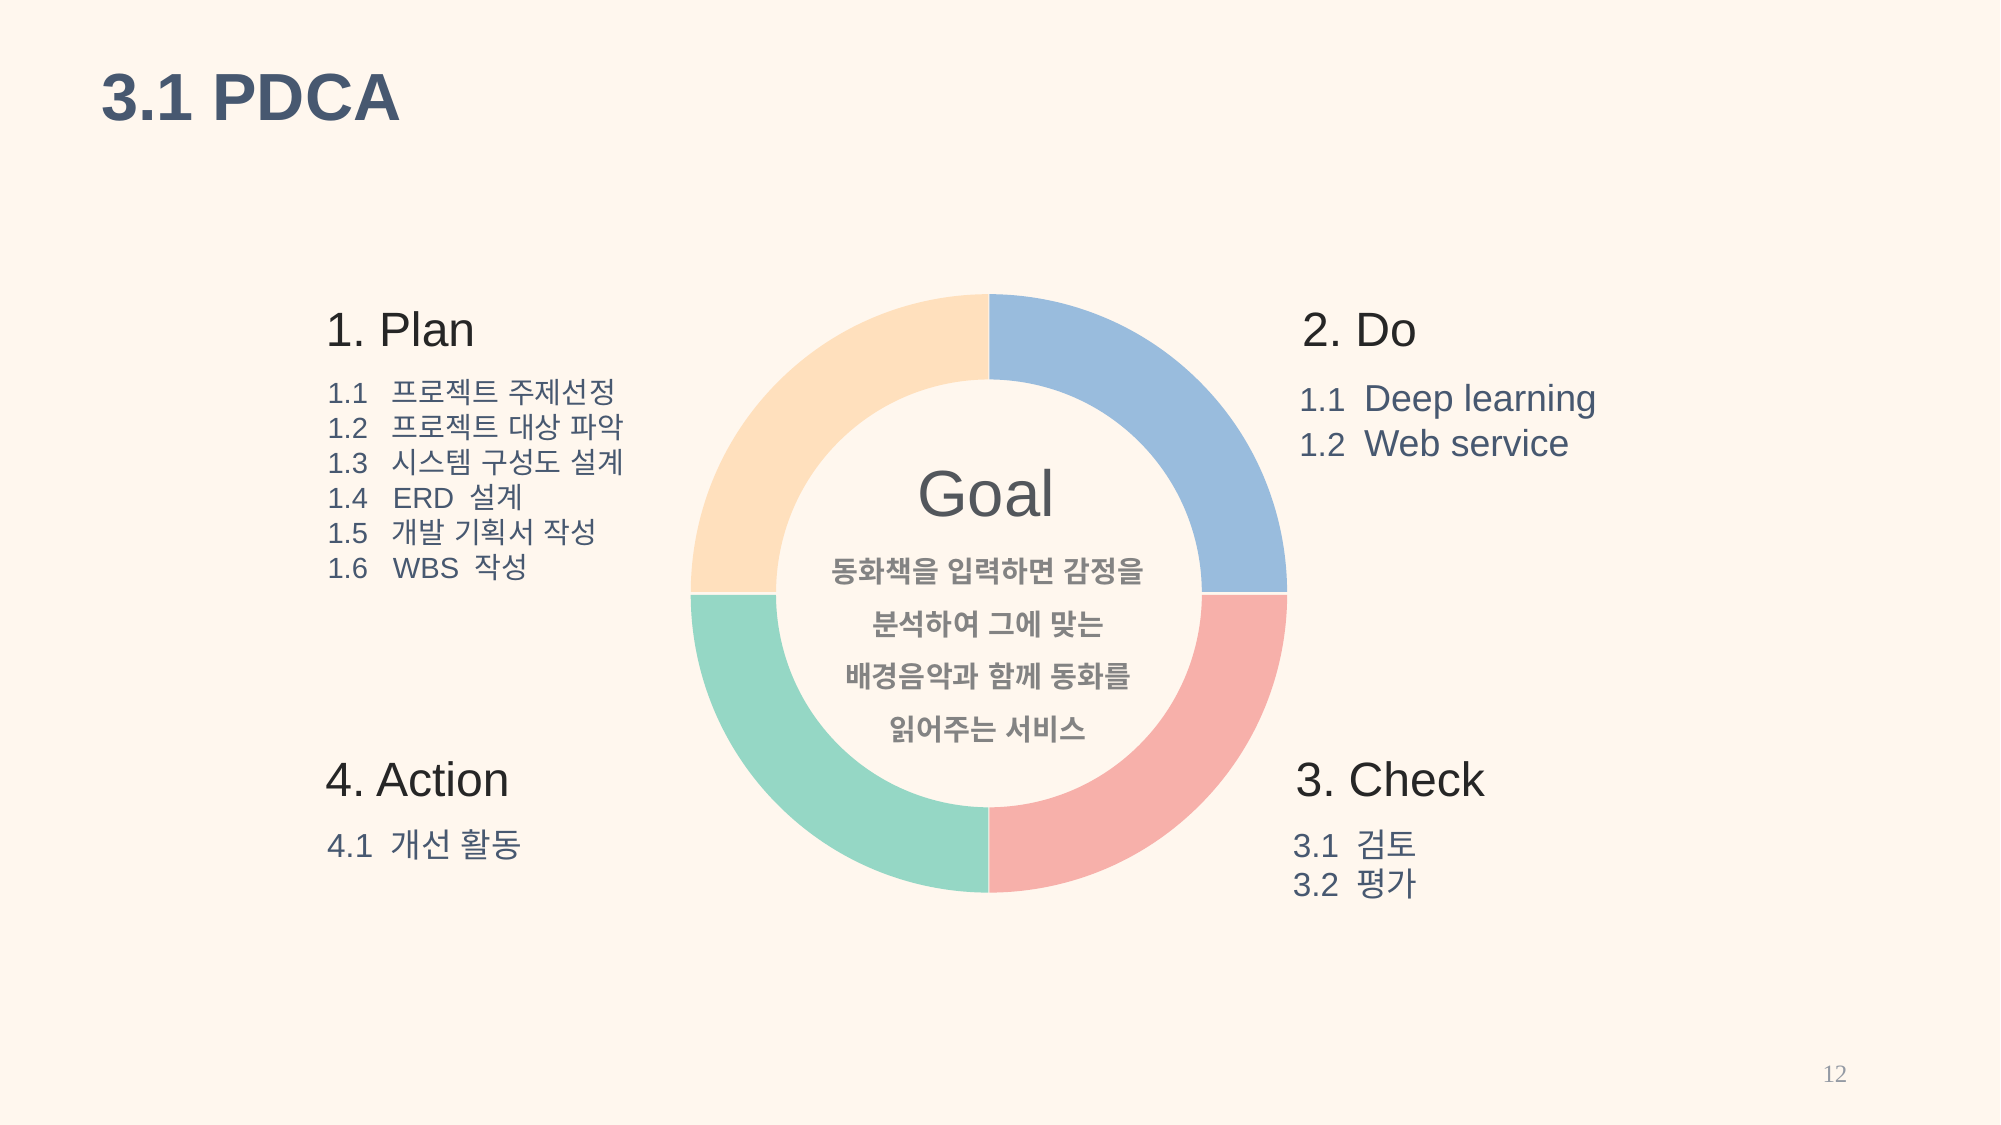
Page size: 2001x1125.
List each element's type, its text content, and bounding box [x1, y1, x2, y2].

text_box 4.1 개선 활동 [321, 817, 687, 972]
text_box [690, 294, 989, 592]
slide_number 12 [1412, 1042, 1863, 1103]
text_box 1. Plan [321, 294, 639, 361]
text_box Goal [815, 446, 1157, 530]
text_box 동화책을 입력하면 감정을 분석하여 그에 맞는 배경음악과 함께 동화를 읽어주는 서비스 [809, 530, 1168, 754]
text_box [989, 594, 1288, 893]
text_box 3.1 검토 3.2 평가 [1287, 817, 1653, 972]
text_box 3. Check [1291, 743, 1609, 810]
text_box [690, 594, 989, 893]
text_box 1.1 프로젝트 주제선정 1.2 프로젝트 대상 파악 1.3 시스템 구성도 설계 1.4 ERD 설계 1.5 개발 기획서 작성 1.6 WBS 작성 [321, 368, 680, 592]
text_box 4. Action [321, 743, 639, 810]
text_box [989, 294, 1288, 592]
text_box 2. Do [1297, 294, 1616, 361]
text_box 3.1 PDCA [86, 55, 840, 163]
text_box 1.1 Deep learning 1.2 Web service [1293, 368, 1659, 522]
